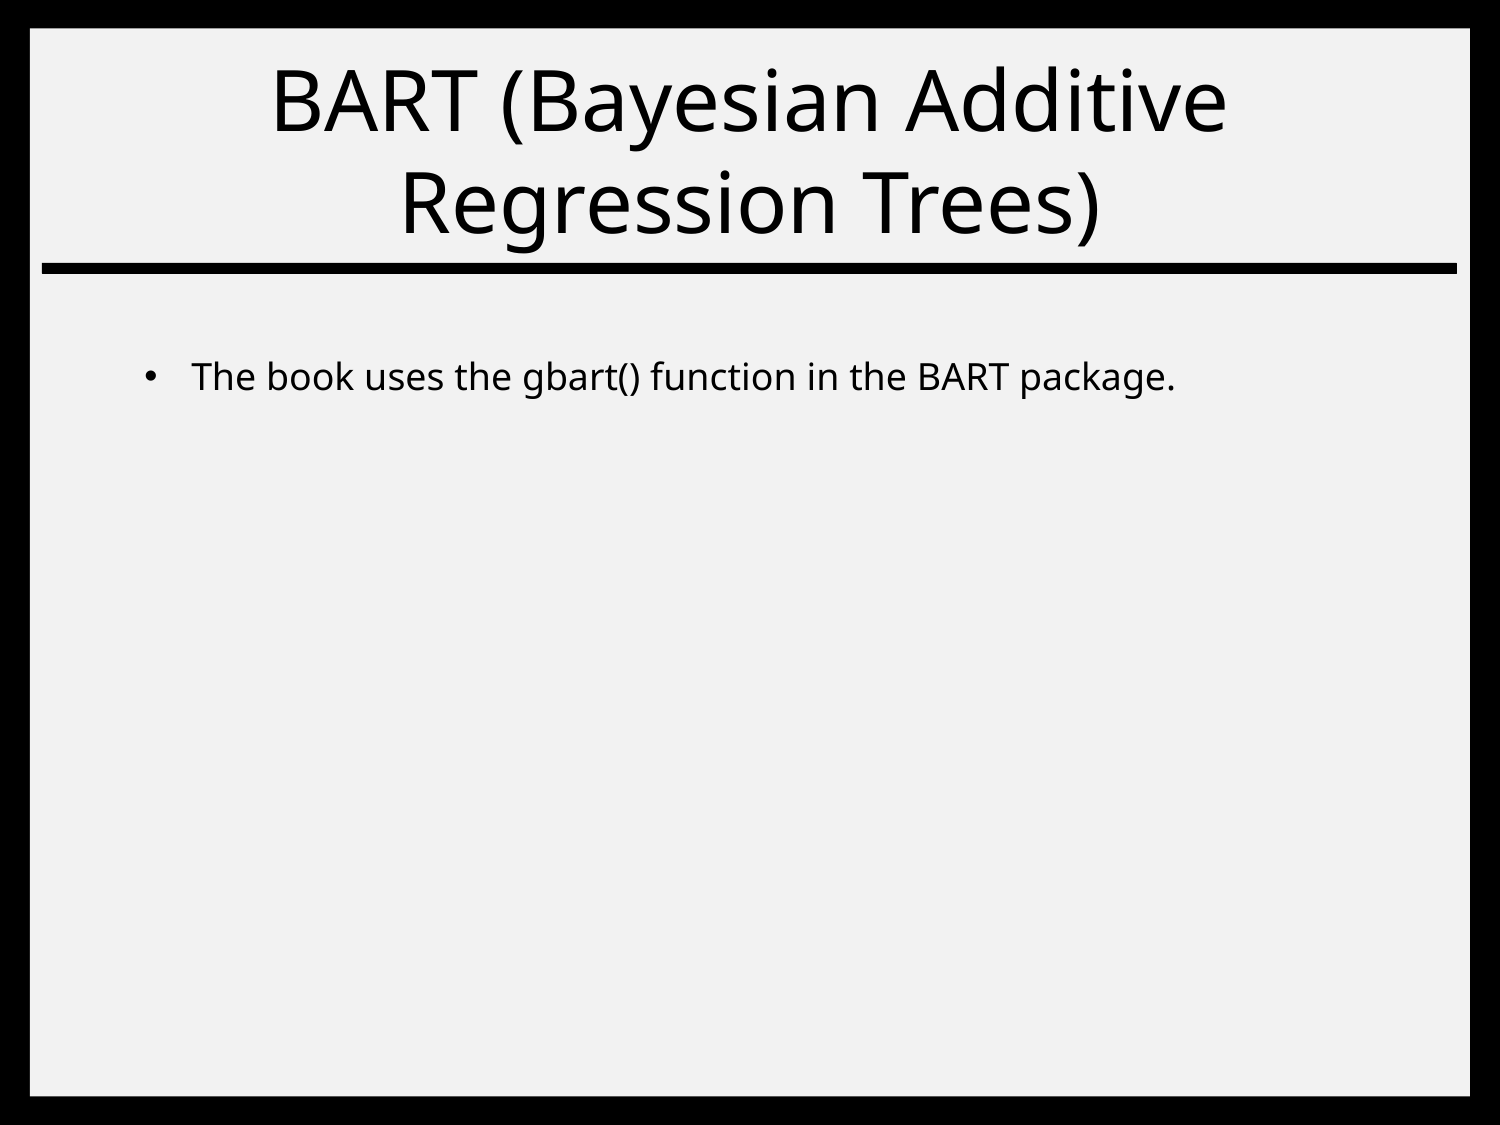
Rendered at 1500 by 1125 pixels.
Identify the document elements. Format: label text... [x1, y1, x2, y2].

text_box The book uses the gbart() function in the BART package. [129, 345, 1423, 406]
title BART (Bayesian Additive Regression Trees) [147, 38, 1353, 259]
